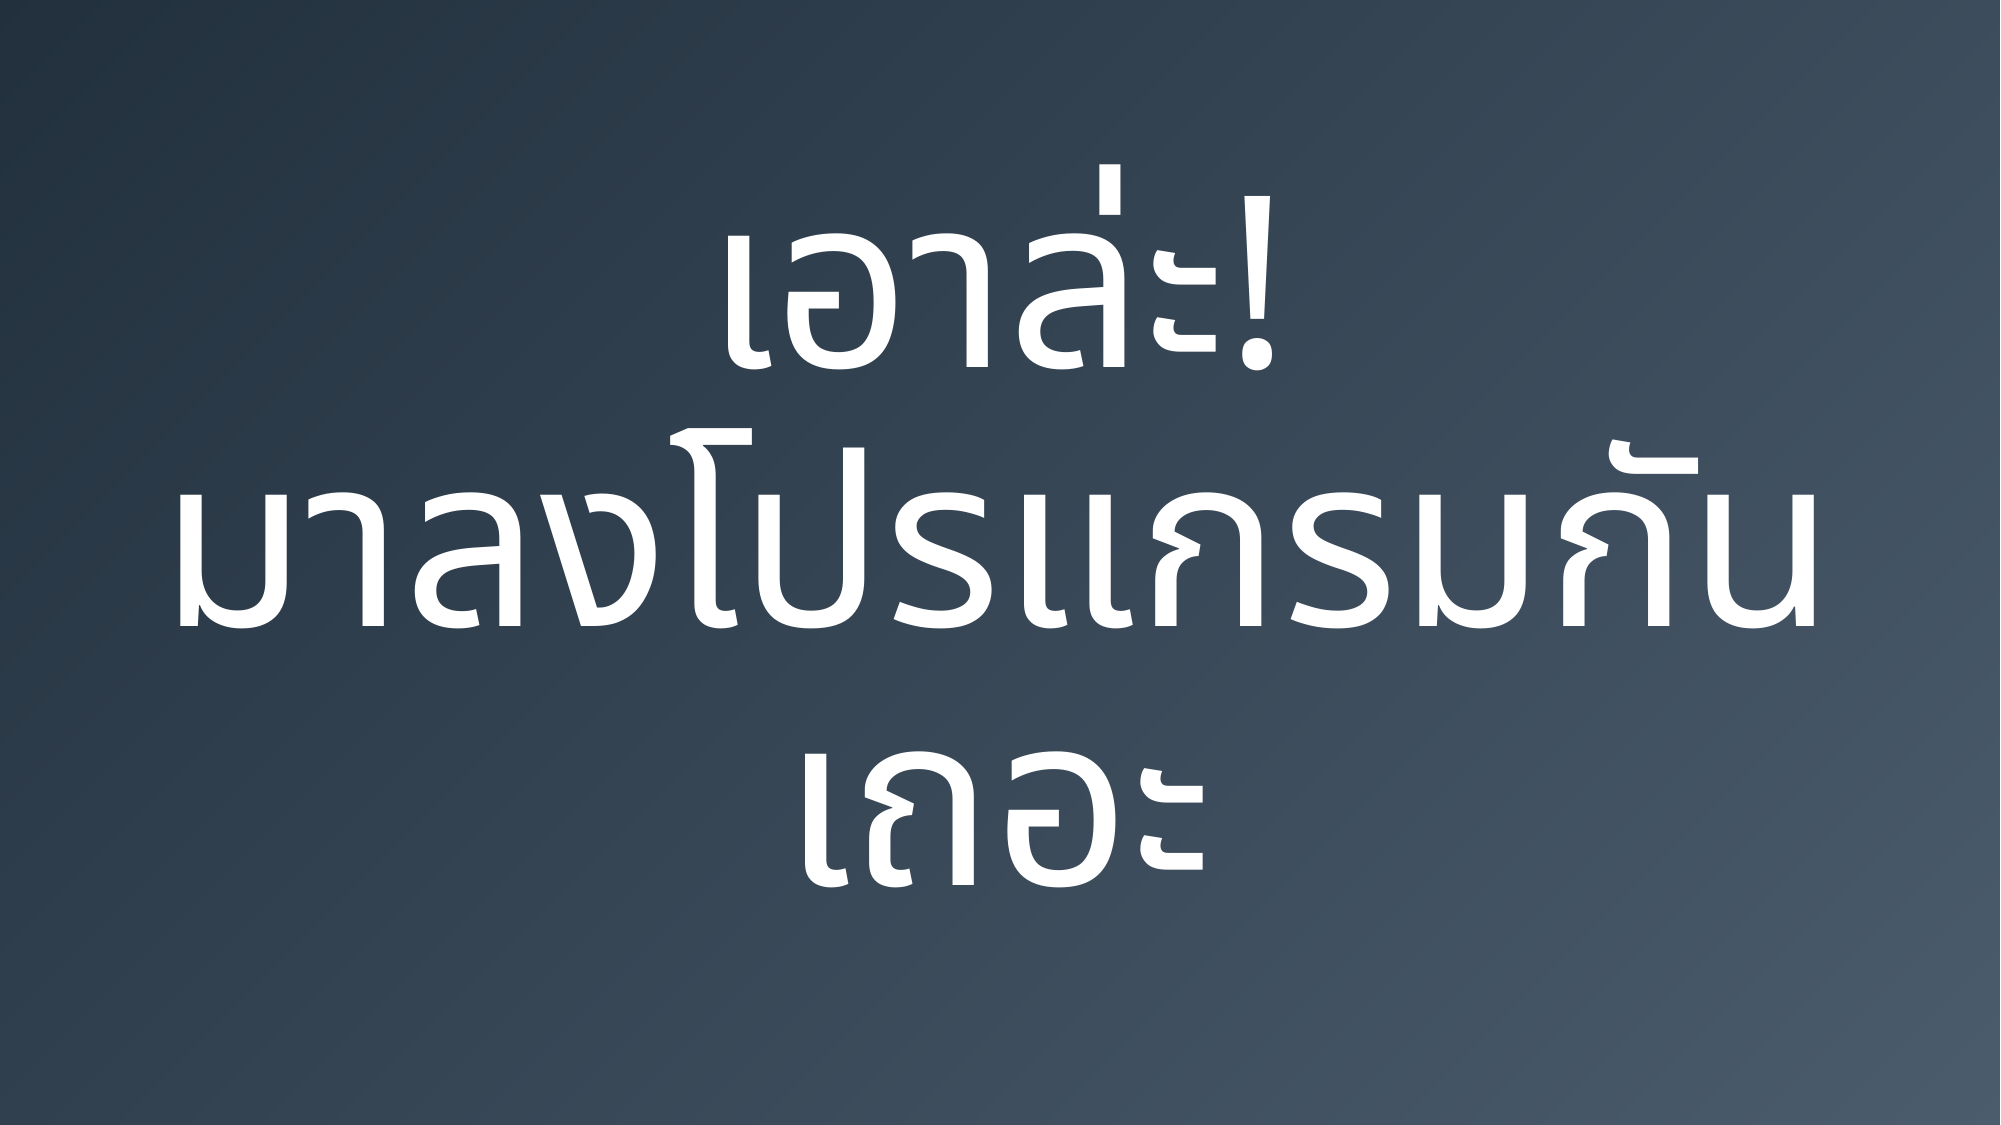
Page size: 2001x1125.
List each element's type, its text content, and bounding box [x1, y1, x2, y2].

text_box เอาล่ะ! มาลงโปรแกรมกันเถอะ [135, 336, 1861, 761]
